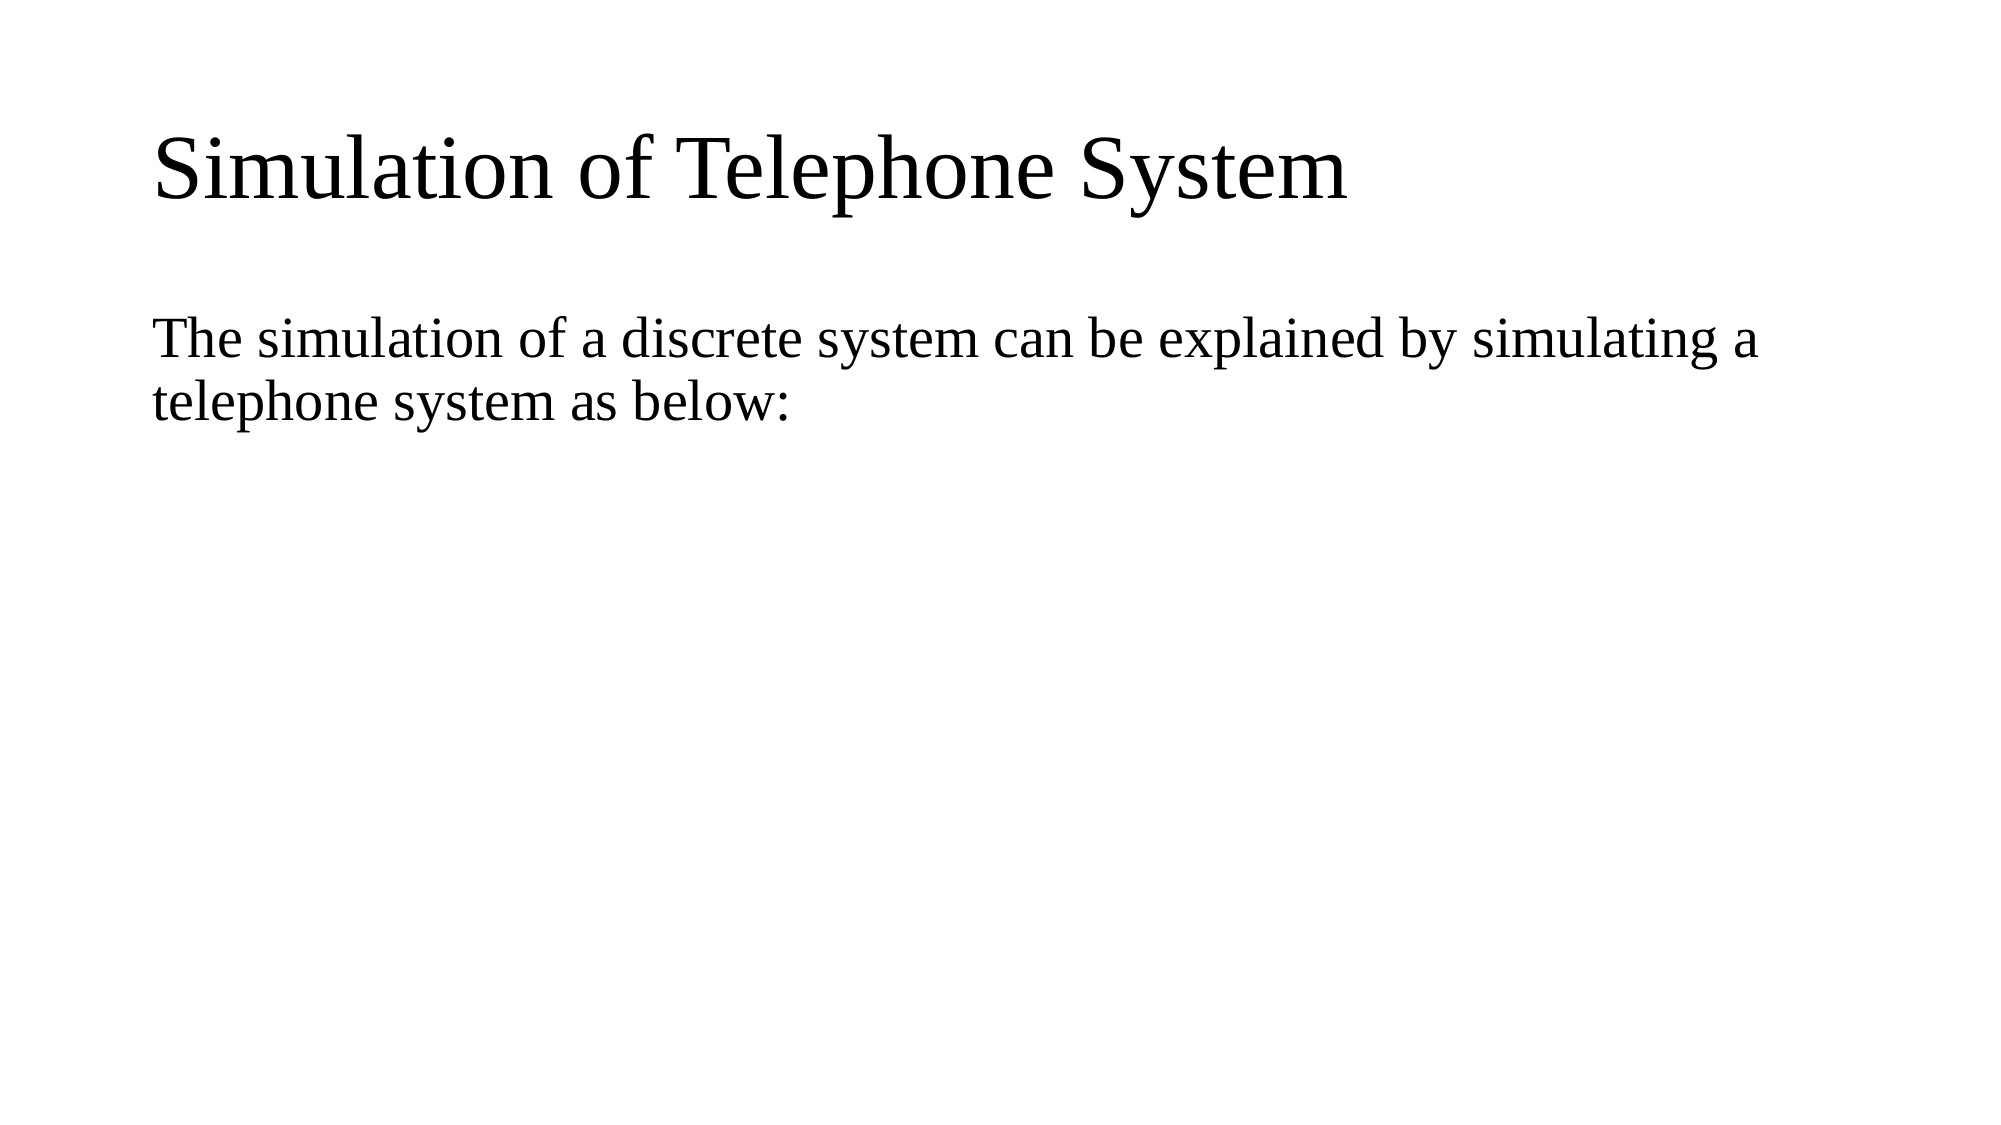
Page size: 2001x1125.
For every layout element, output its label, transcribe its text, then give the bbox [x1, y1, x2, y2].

title Simulation of Telephone System [137, 59, 1863, 278]
list The simulation of a discrete system can be explained by simulating a telephone system as below: [137, 299, 1863, 1014]
